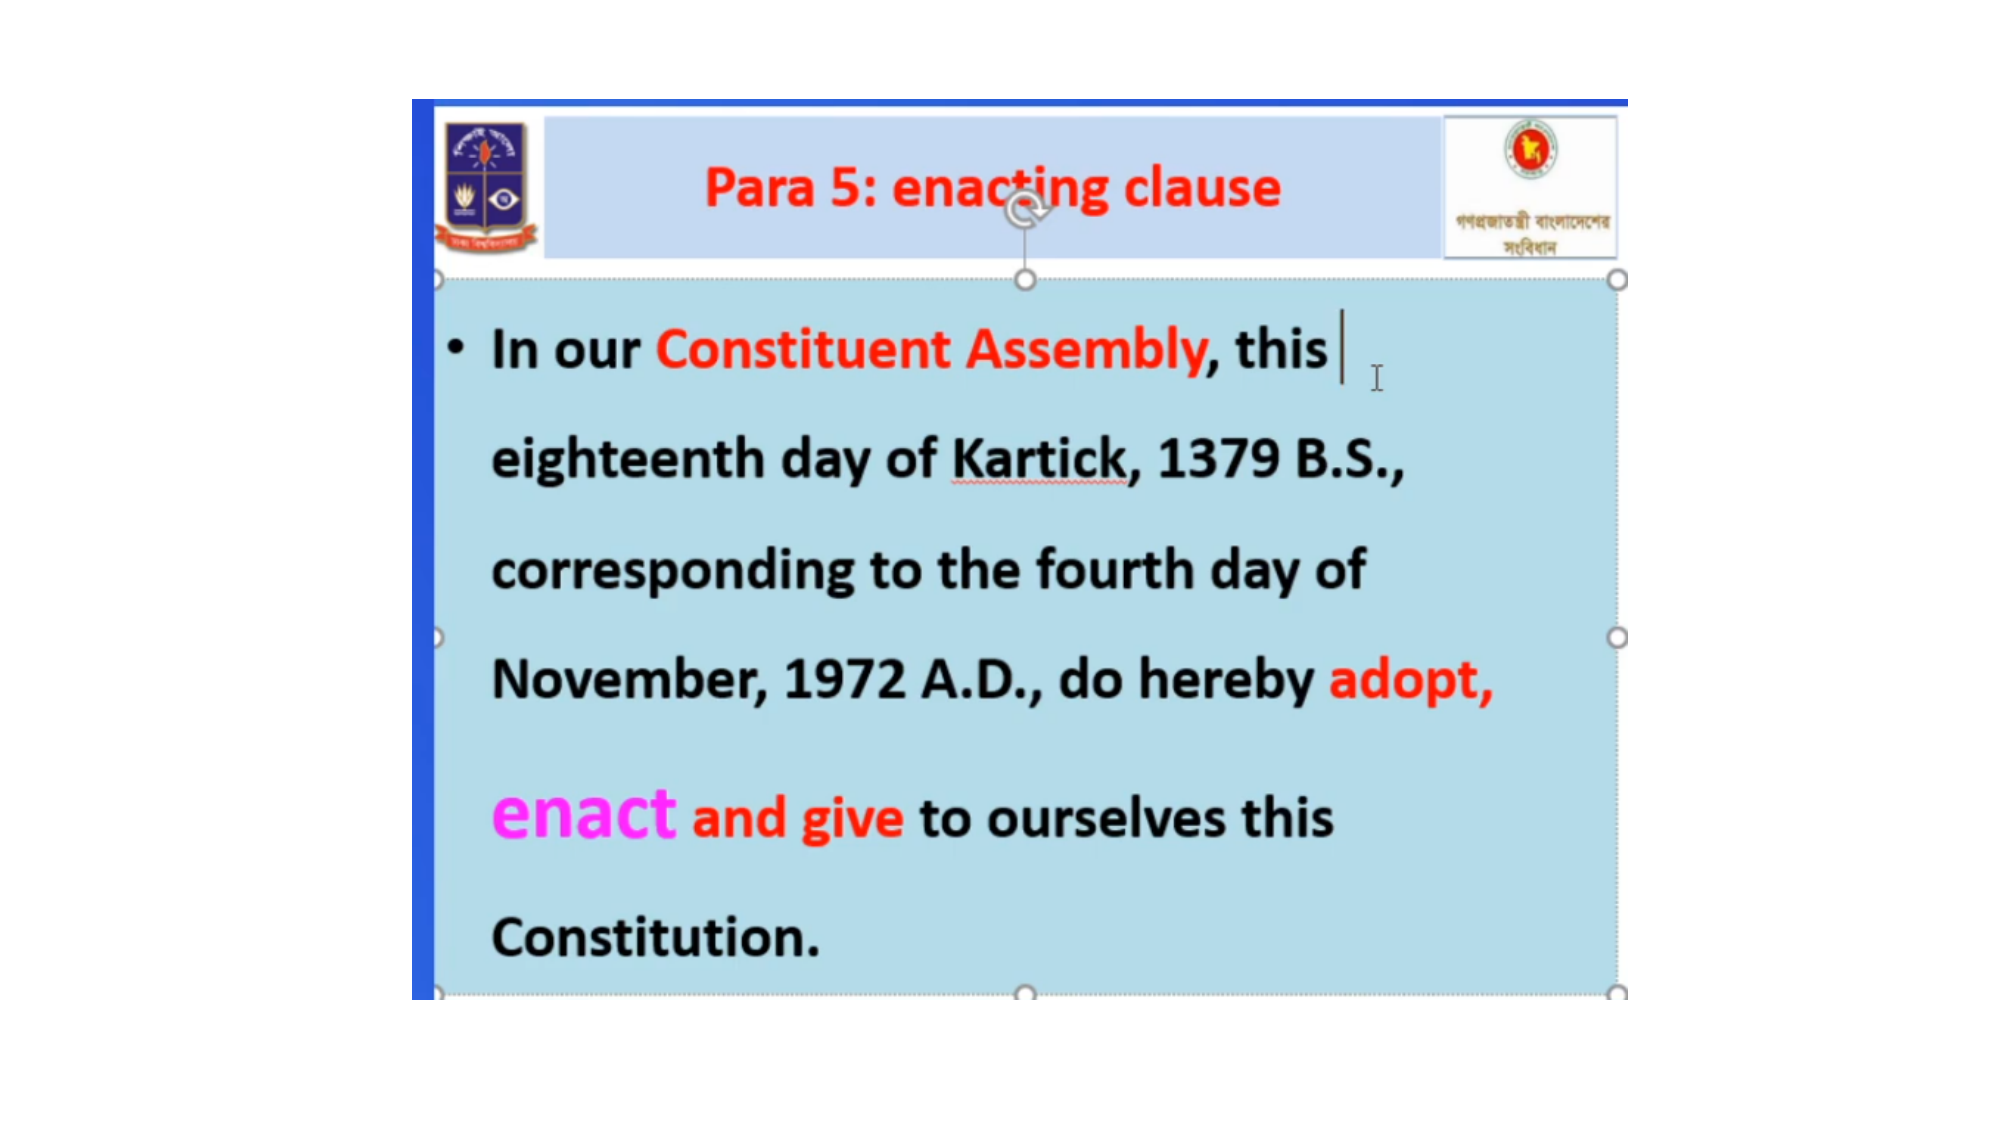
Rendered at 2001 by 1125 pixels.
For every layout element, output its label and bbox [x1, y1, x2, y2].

list [412, 99, 1628, 1000]
